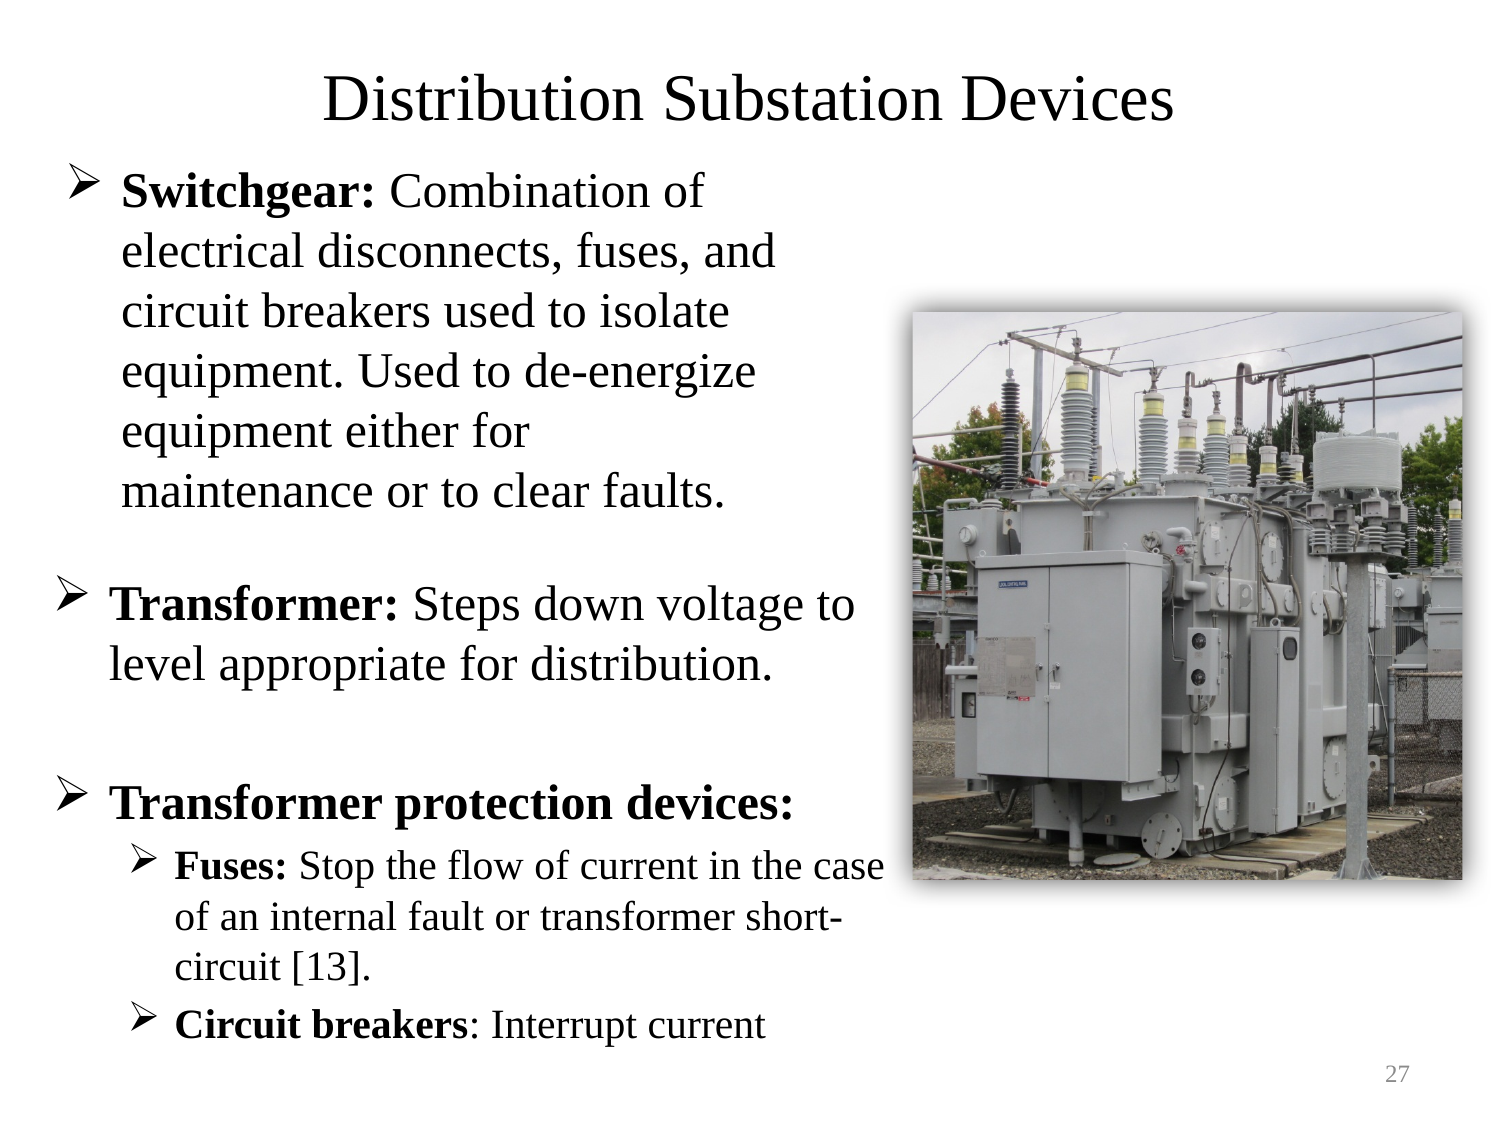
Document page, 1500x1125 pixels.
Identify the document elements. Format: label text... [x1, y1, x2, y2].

title Distribution Substation Devices [75, 24, 1425, 163]
text_box Switchgear: Combination of electrical disconnects, fuses, and circuit breakers used to isolate equipment. Used to de-energize equipment either for maintenance or to clear faults. [49, 149, 800, 525]
list Transformer: Steps down voltage to level appropriate for distribution. Transformer protection devices: Fuses: Stop the flow of current in the case of an internal fault or transformer short-circuit [13]. Circuit breakers: Interrupt current [37, 562, 925, 1075]
picture [912, 312, 1463, 880]
slide_number 27 [1074, 1042, 1425, 1103]
